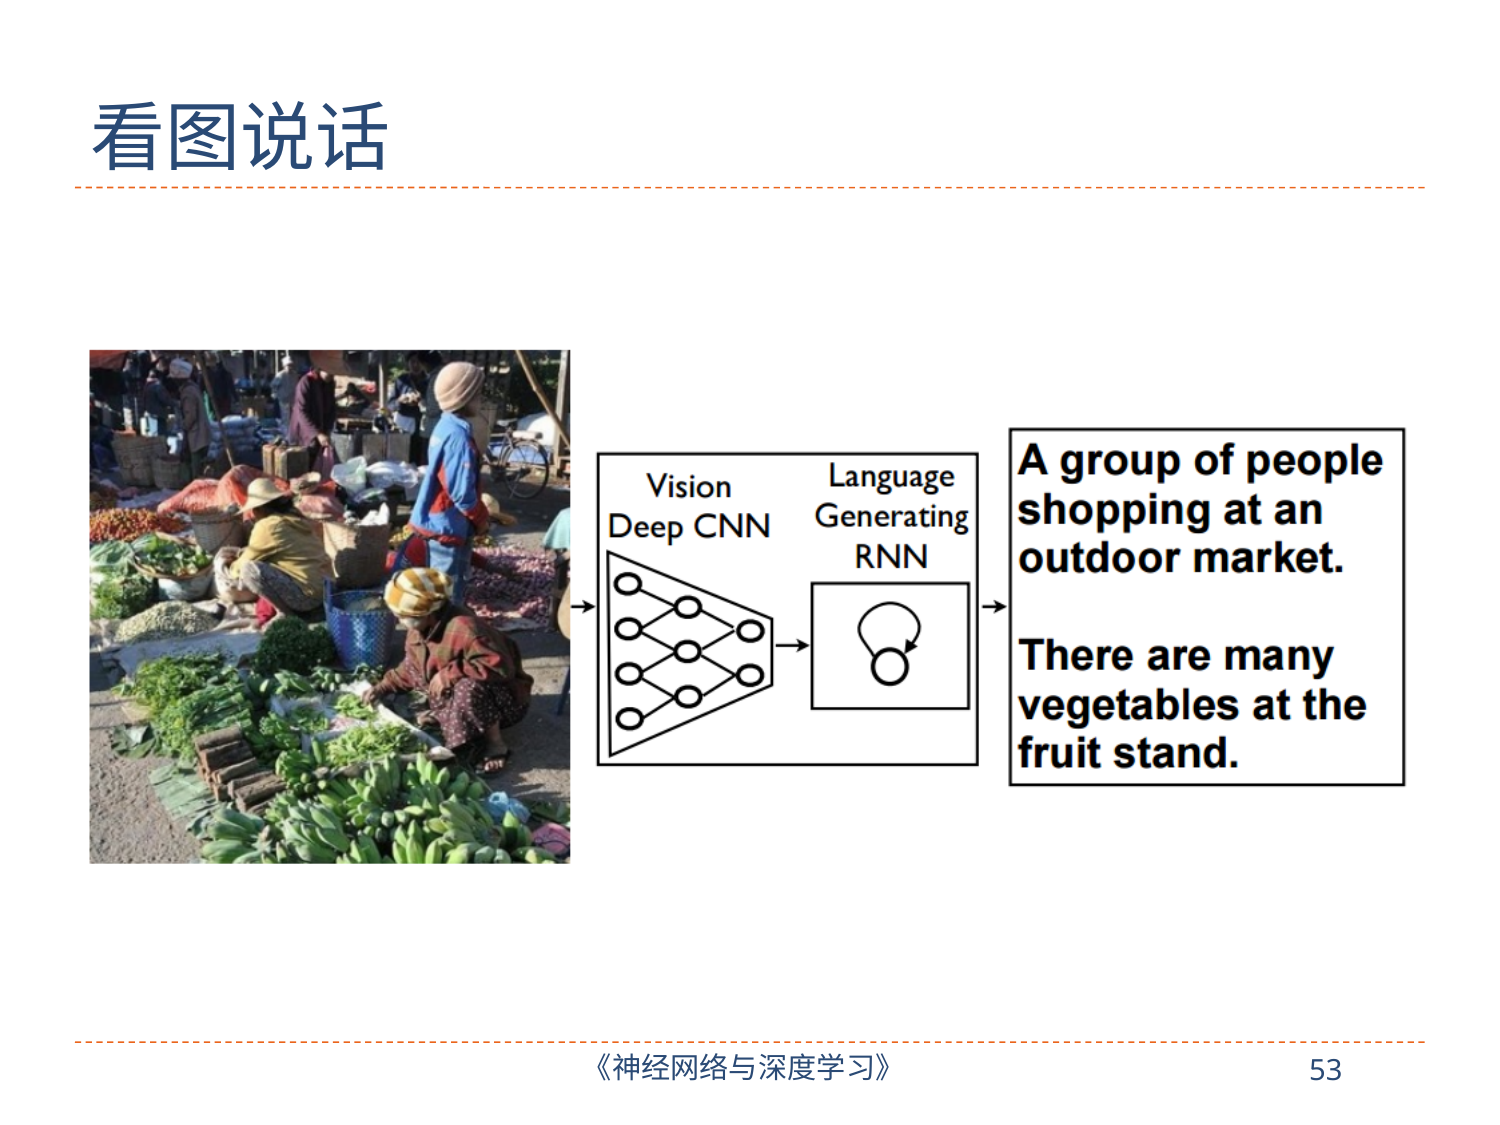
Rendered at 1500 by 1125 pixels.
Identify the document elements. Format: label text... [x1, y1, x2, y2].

title 看图说话 [75, 24, 1425, 188]
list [74, 318, 1426, 892]
